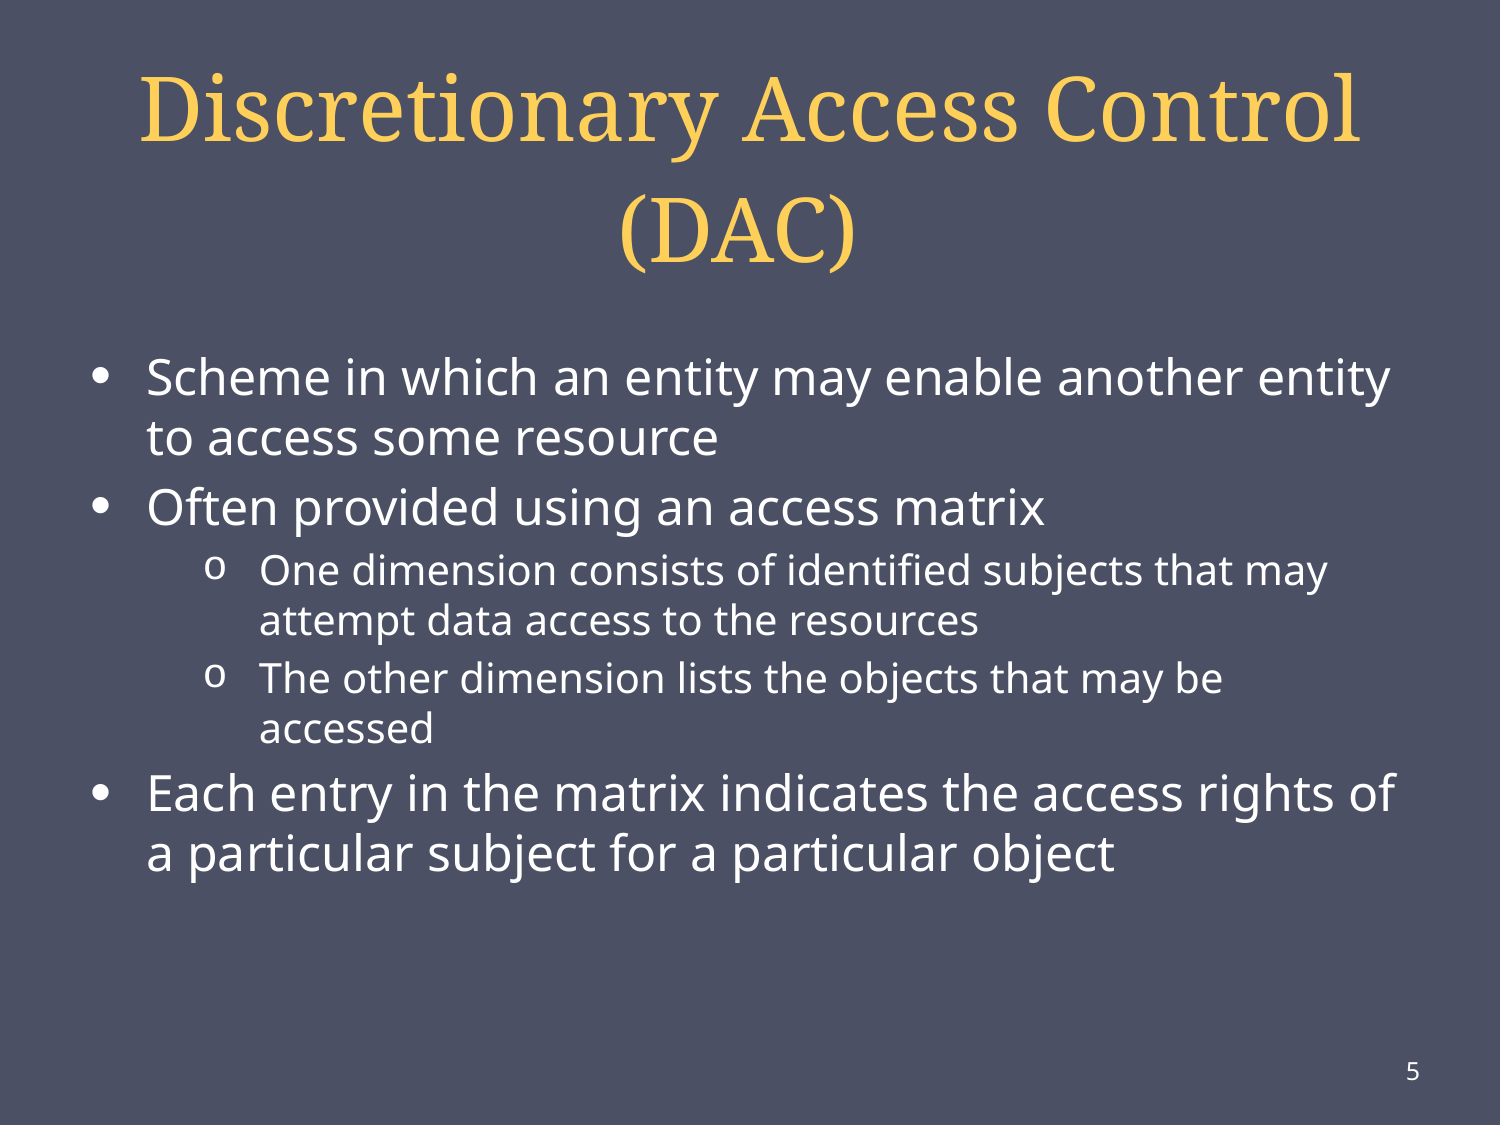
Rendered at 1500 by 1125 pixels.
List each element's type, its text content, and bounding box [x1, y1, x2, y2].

slide_number 5 [1401, 1042, 1494, 1103]
list Scheme in which an entity may enable another entity to access some resource Often provided using an access matrix One dimension consists of identified subjects that may attempt data access to the resources The other dimension lists the objects that may be accessed Each entry in the matrix indicates the access rights of a particular subject for a particular object [75, 337, 1425, 1075]
title Discretionary Access Control (DAC) [75, 24, 1425, 288]
